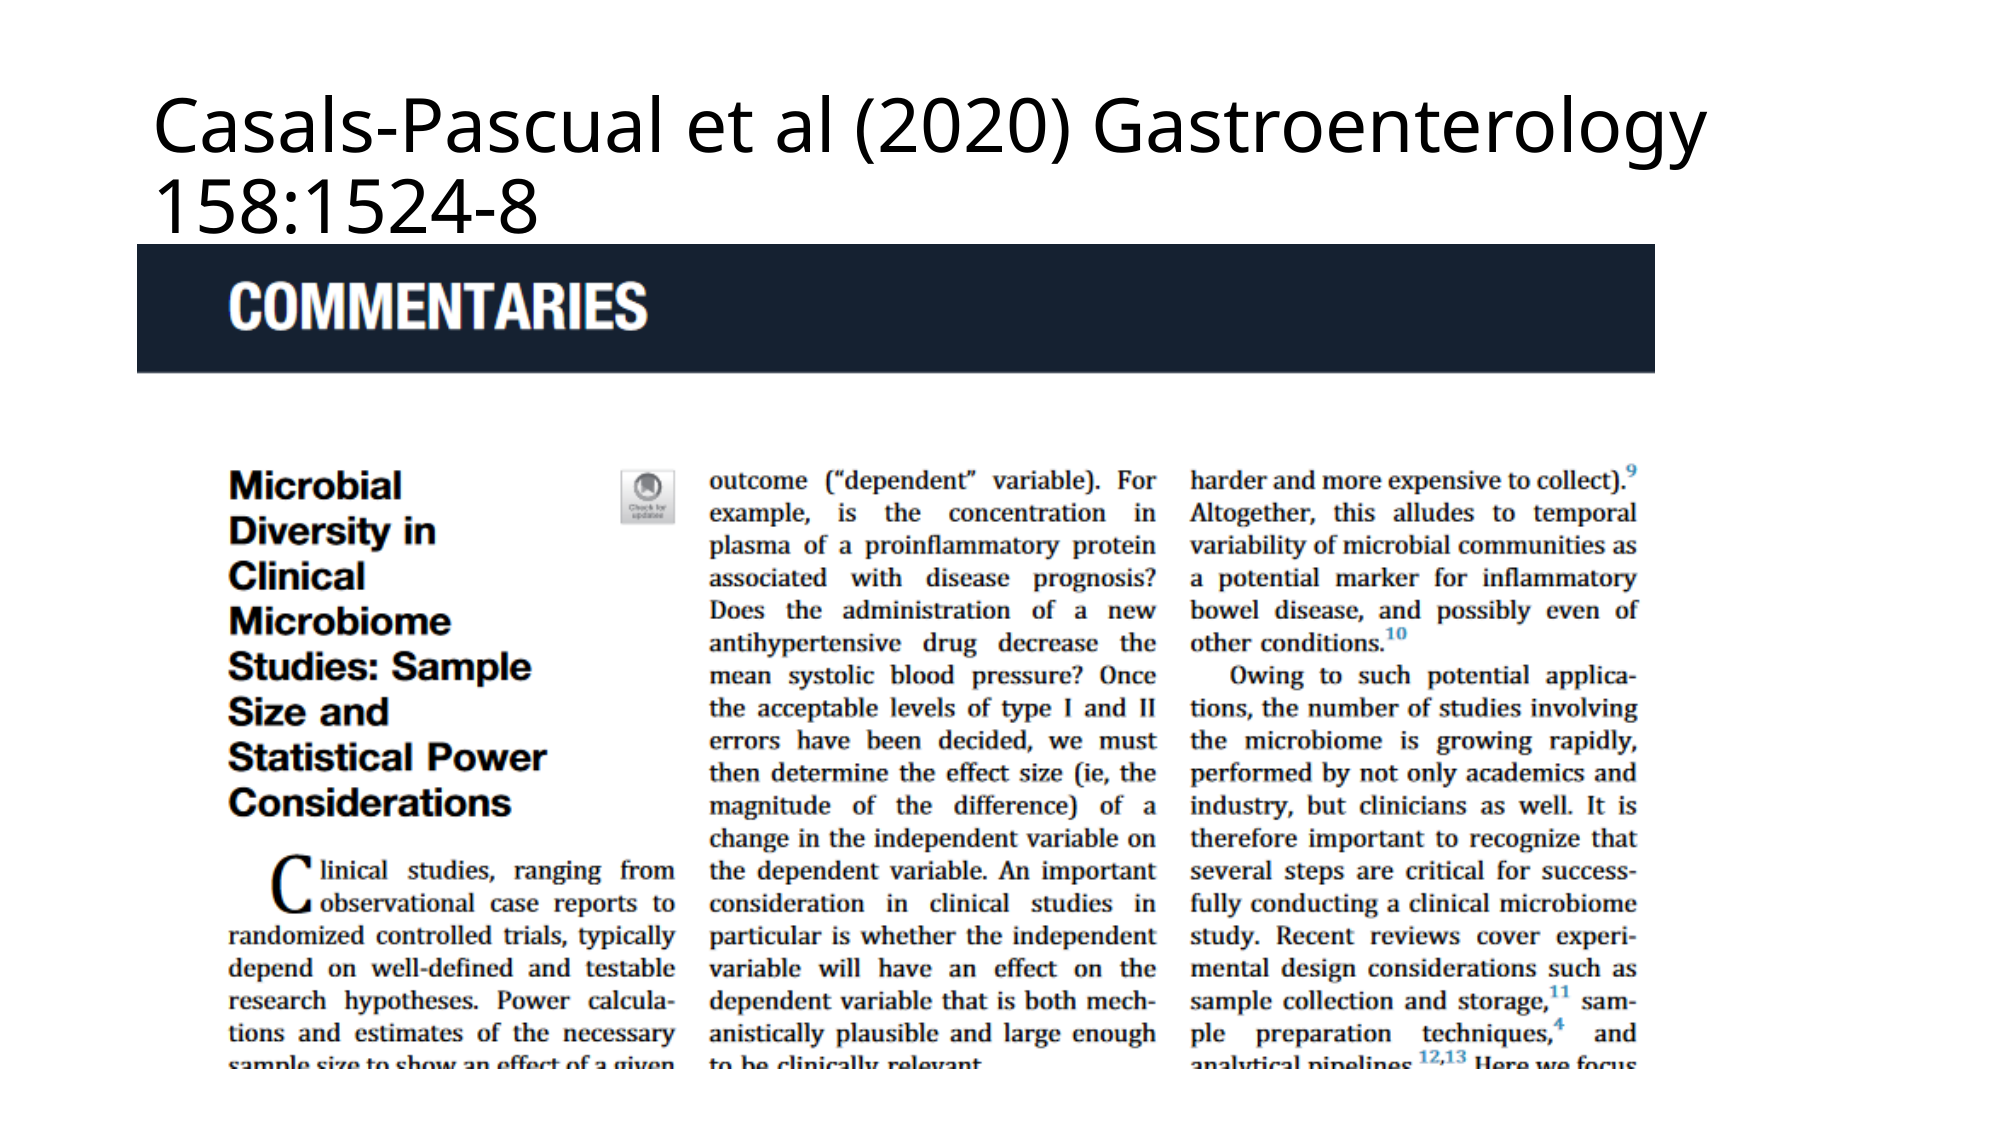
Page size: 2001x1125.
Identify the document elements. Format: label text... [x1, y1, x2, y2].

title Casals-Pascual et al (2020) Gastroenterology 158:1524-8 [137, 59, 1863, 278]
picture [137, 244, 1655, 1069]
